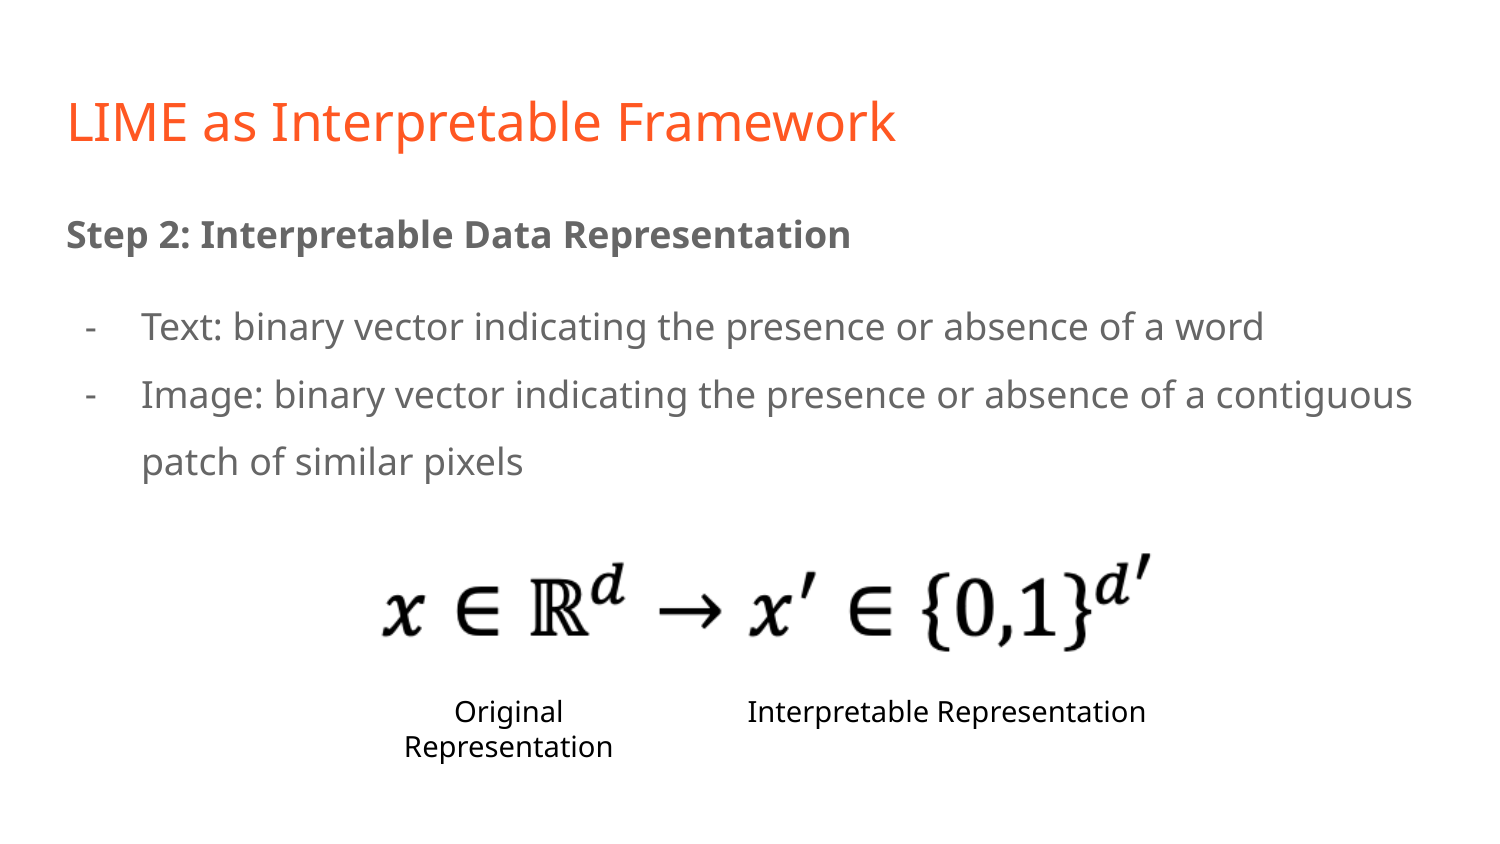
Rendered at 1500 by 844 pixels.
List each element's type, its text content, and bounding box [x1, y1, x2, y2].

title LIME as Interpretable Framework [51, 72, 1449, 167]
list Step 2: Interpretable Data Representation Text: binary vector indicating the presence or absence of a word Image: binary vector indicating the presence or absence of a contiguous patch of similar pixels [51, 189, 1449, 750]
text_box Original Representation [339, 716, 678, 779]
text_box Interpretable Representation [717, 716, 1178, 744]
picture [303, 506, 1206, 708]
